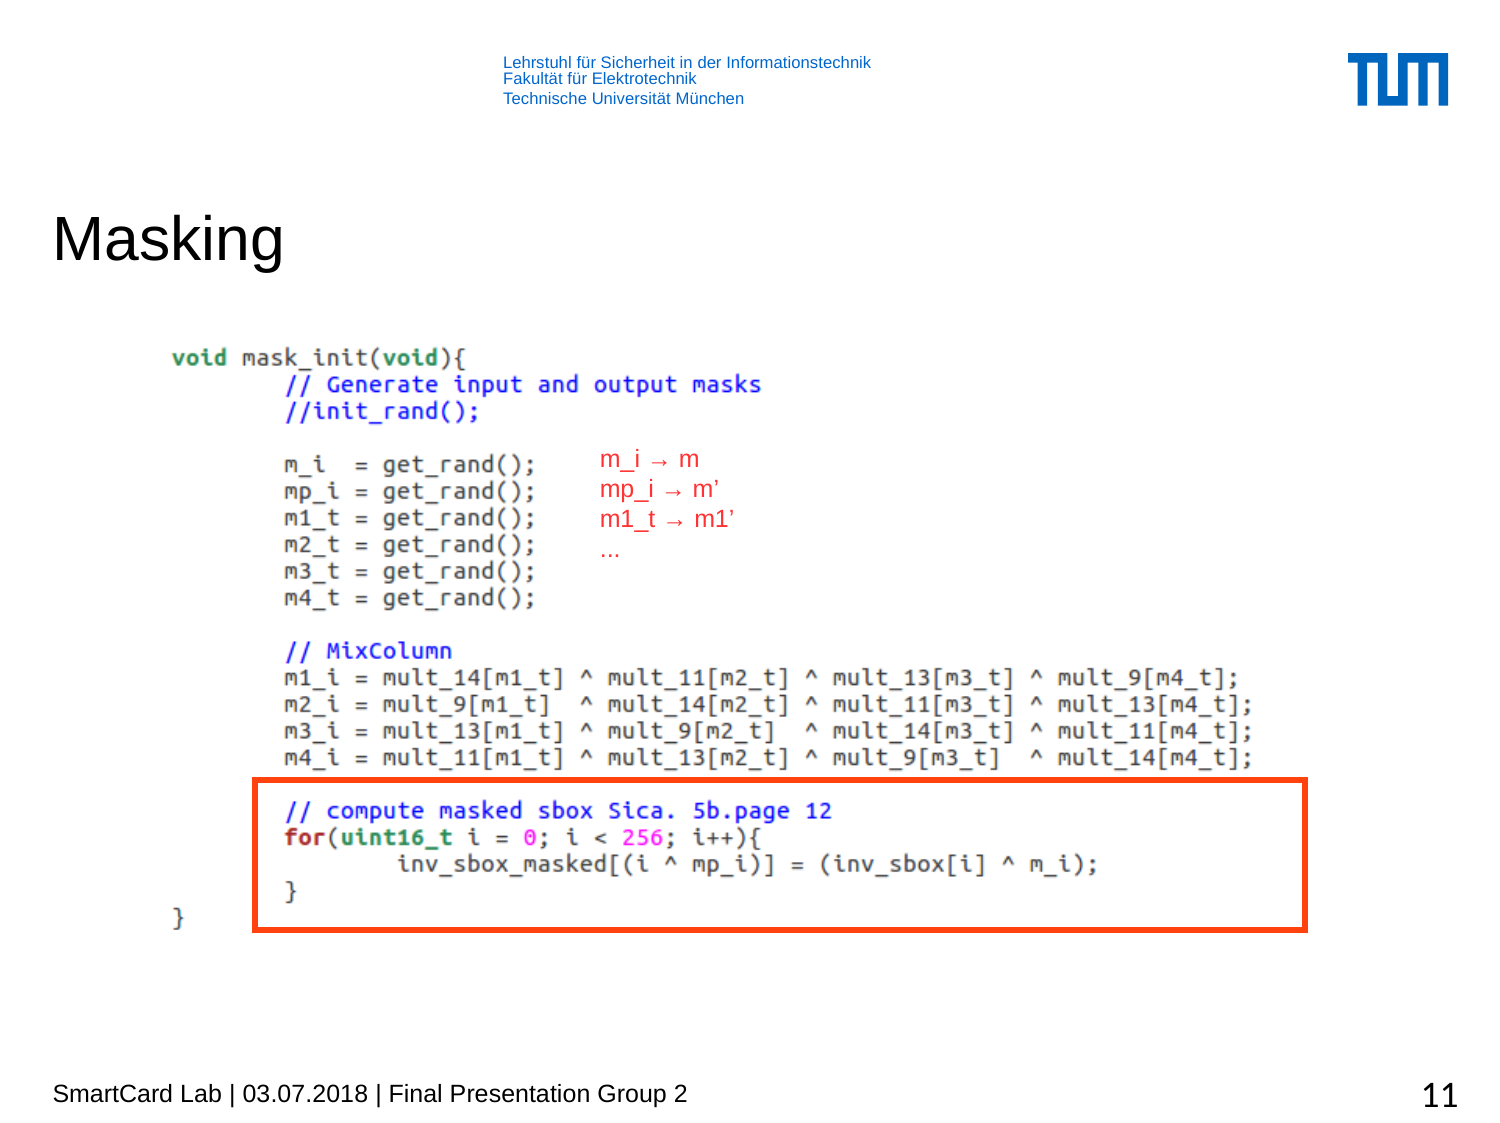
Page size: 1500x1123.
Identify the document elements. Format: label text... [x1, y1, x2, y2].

text_box SmartCard Lab | 03.07.2018 | Final Presentation Group 2 [52, 1062, 1116, 1122]
picture [168, 344, 1306, 941]
title Masking [52, 136, 1453, 324]
text_box 11 [1121, 1062, 1459, 1122]
